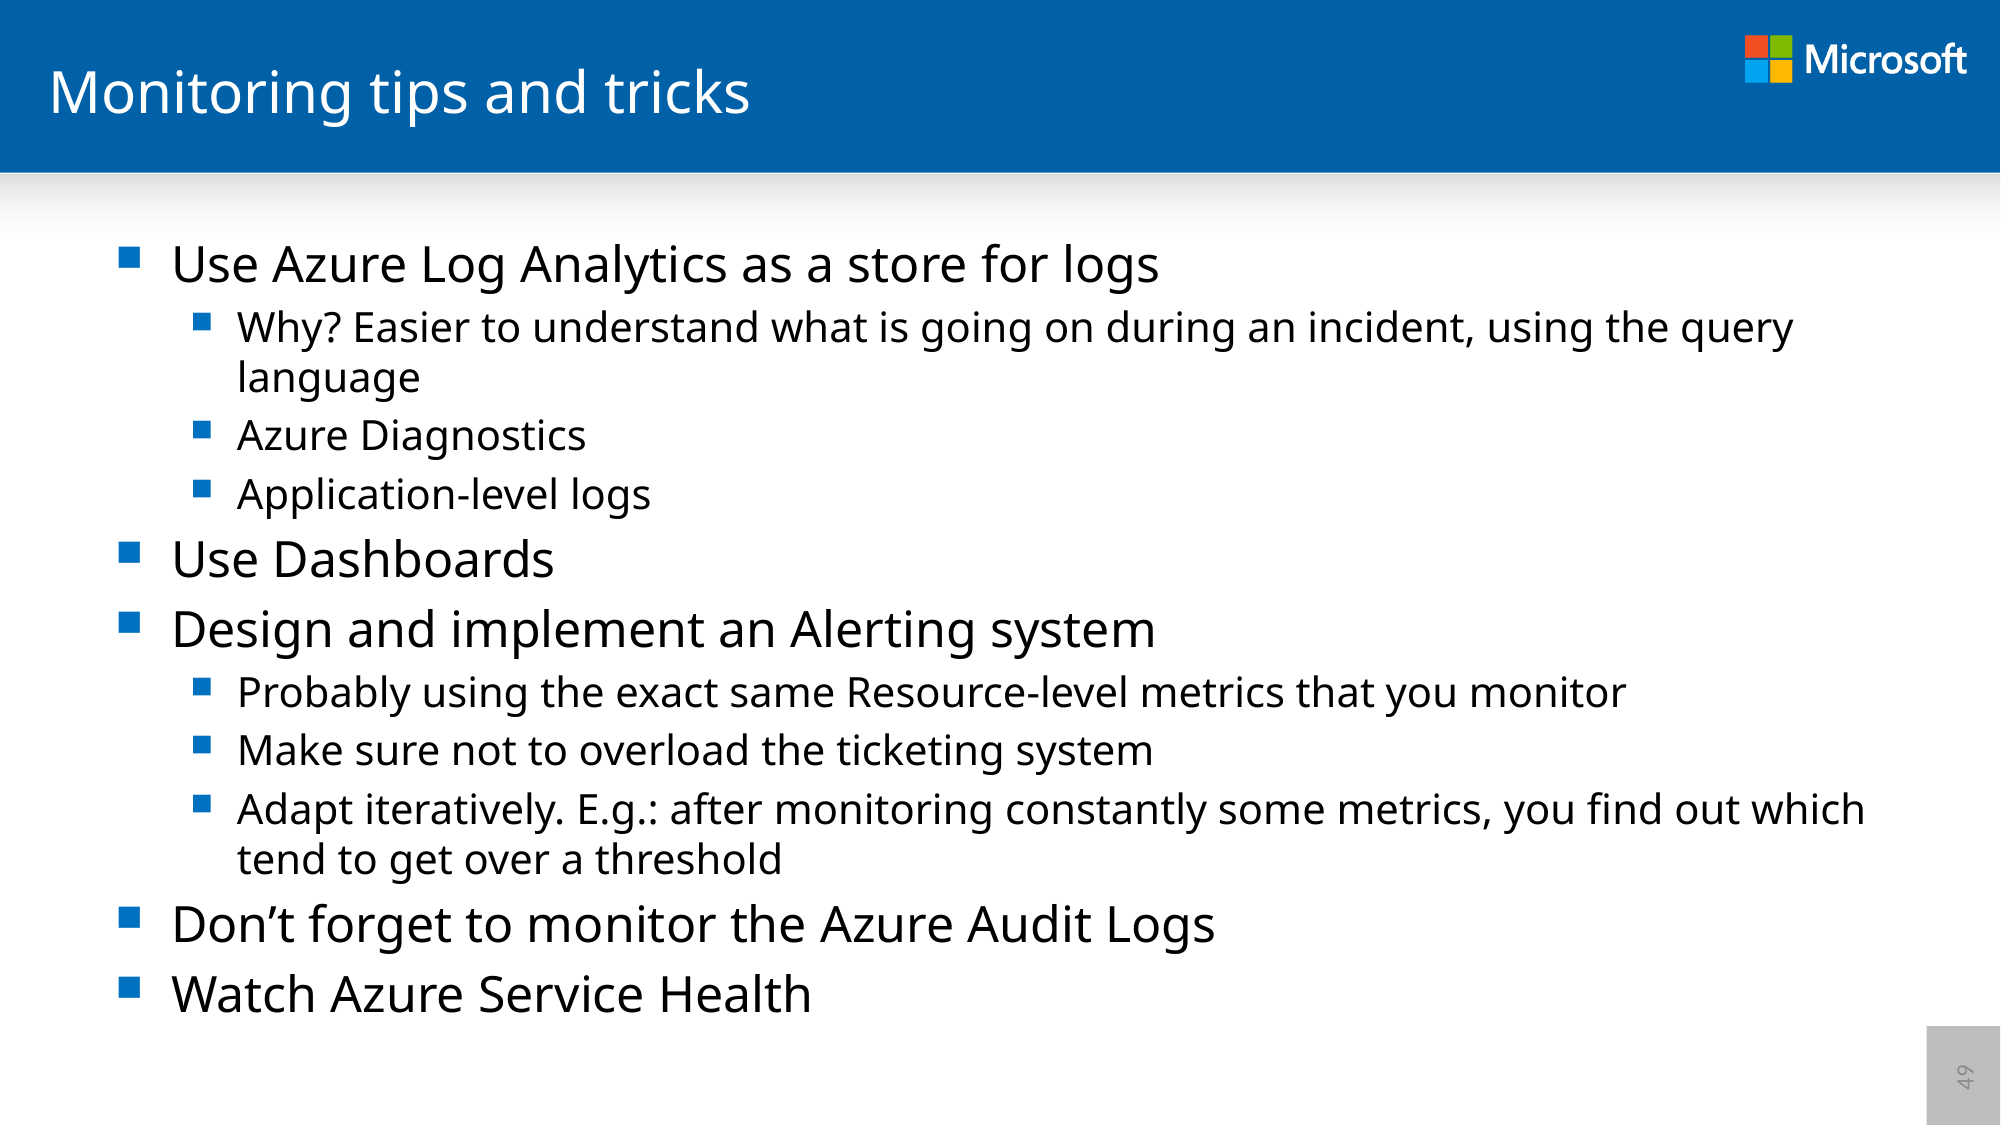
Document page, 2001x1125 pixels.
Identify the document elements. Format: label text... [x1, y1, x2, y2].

title Monitoring tips and tricks [33, 24, 1736, 156]
picture [1714, 6, 1997, 111]
list Use Azure Log Analytics as a store for logs Why? Easier to understand what is going on during an incident, using the query language Azure Diagnostics Application-level logs Use Dashboards Design and implement an Alerting system Probably using the exact same Resource-level metrics that you monitor Make sure not to overload the ticketing system Adapt iteratively. E.g.: after monitoring constantly some metrics, you find out which tend to get over a threshold Don’t forget to monitor the Azure Audit Logs Watch Azure Service Health [99, 224, 1944, 1125]
